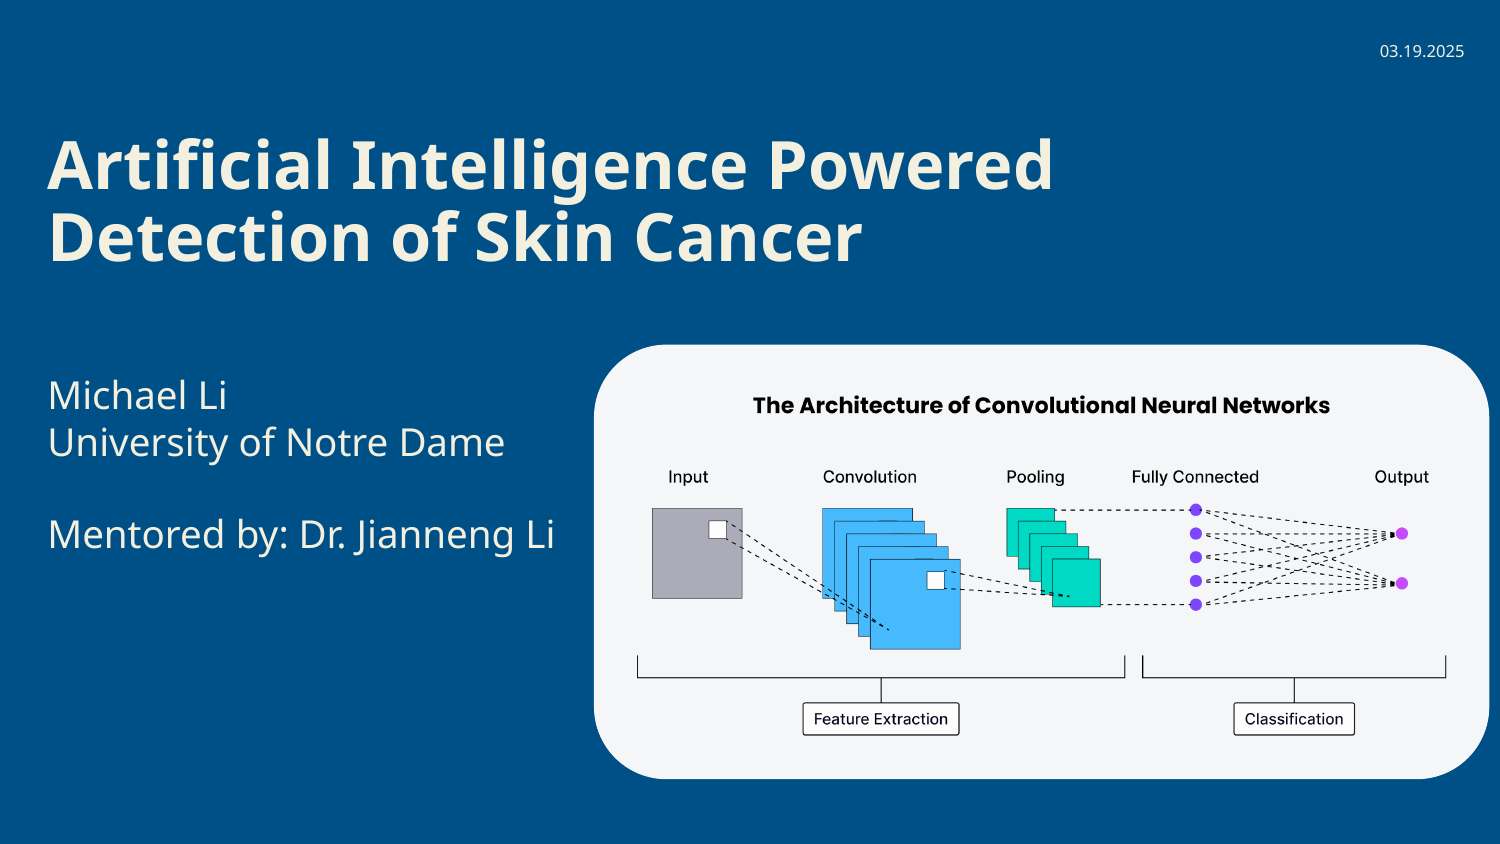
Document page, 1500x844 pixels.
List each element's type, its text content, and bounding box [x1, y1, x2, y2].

list 03.19.2025 [1346, 32, 1480, 67]
title Artificial Intelligence Powered Detection of Skin Cancer [32, 36, 1347, 345]
picture [593, 344, 1490, 780]
subtitle Michael Li University of Notre Dame Mentored by: Dr. Jianneng Li [32, 356, 588, 448]
